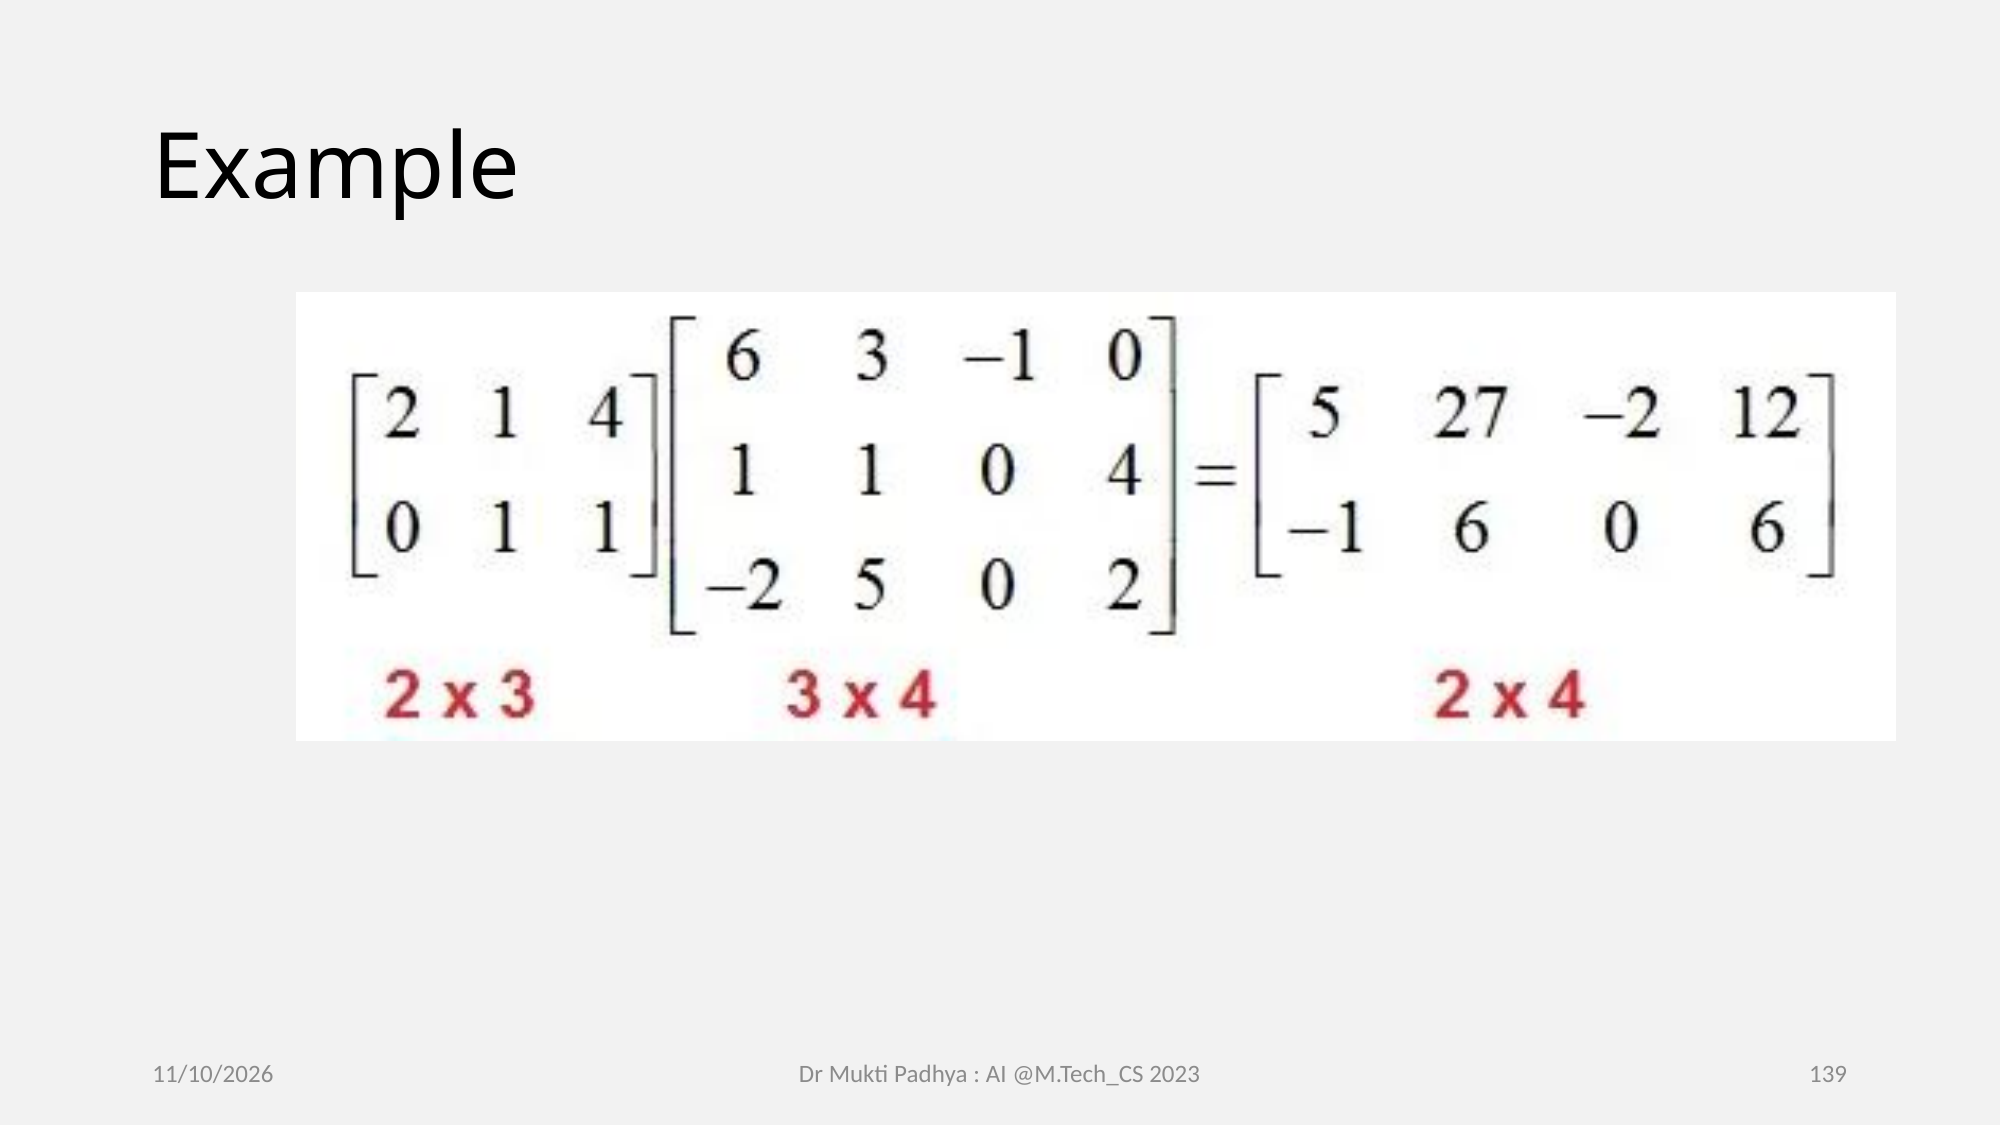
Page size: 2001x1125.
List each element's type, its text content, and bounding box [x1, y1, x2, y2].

slide_number 139 [1412, 1042, 1863, 1103]
title Example [137, 59, 1863, 278]
footer Dr Mukti Padhya : AI @M.Tech_CS 2023 [662, 1042, 1338, 1103]
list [296, 292, 1896, 741]
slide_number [137, 1042, 588, 1103]
